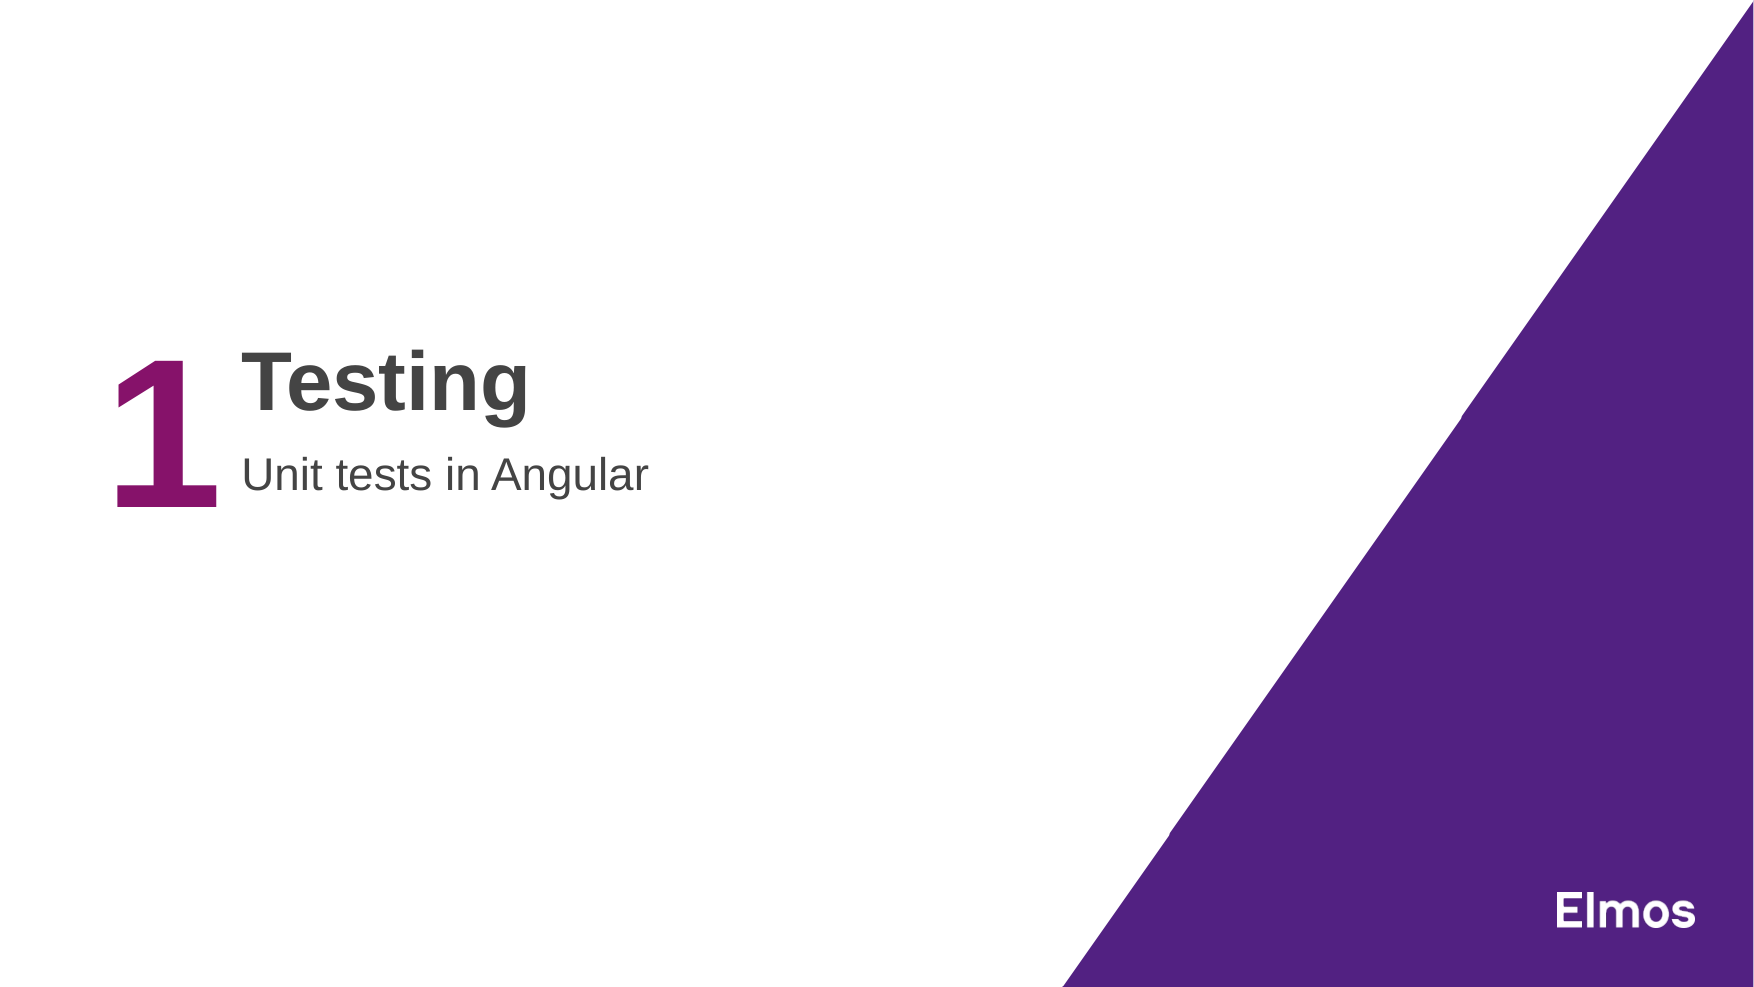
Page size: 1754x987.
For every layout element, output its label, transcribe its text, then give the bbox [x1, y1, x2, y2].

picture [0, 0, 1754, 987]
subtitle Unit tests in Angular [241, 445, 1242, 611]
title Testing [241, 334, 1242, 445]
list 1 [84, 340, 223, 550]
